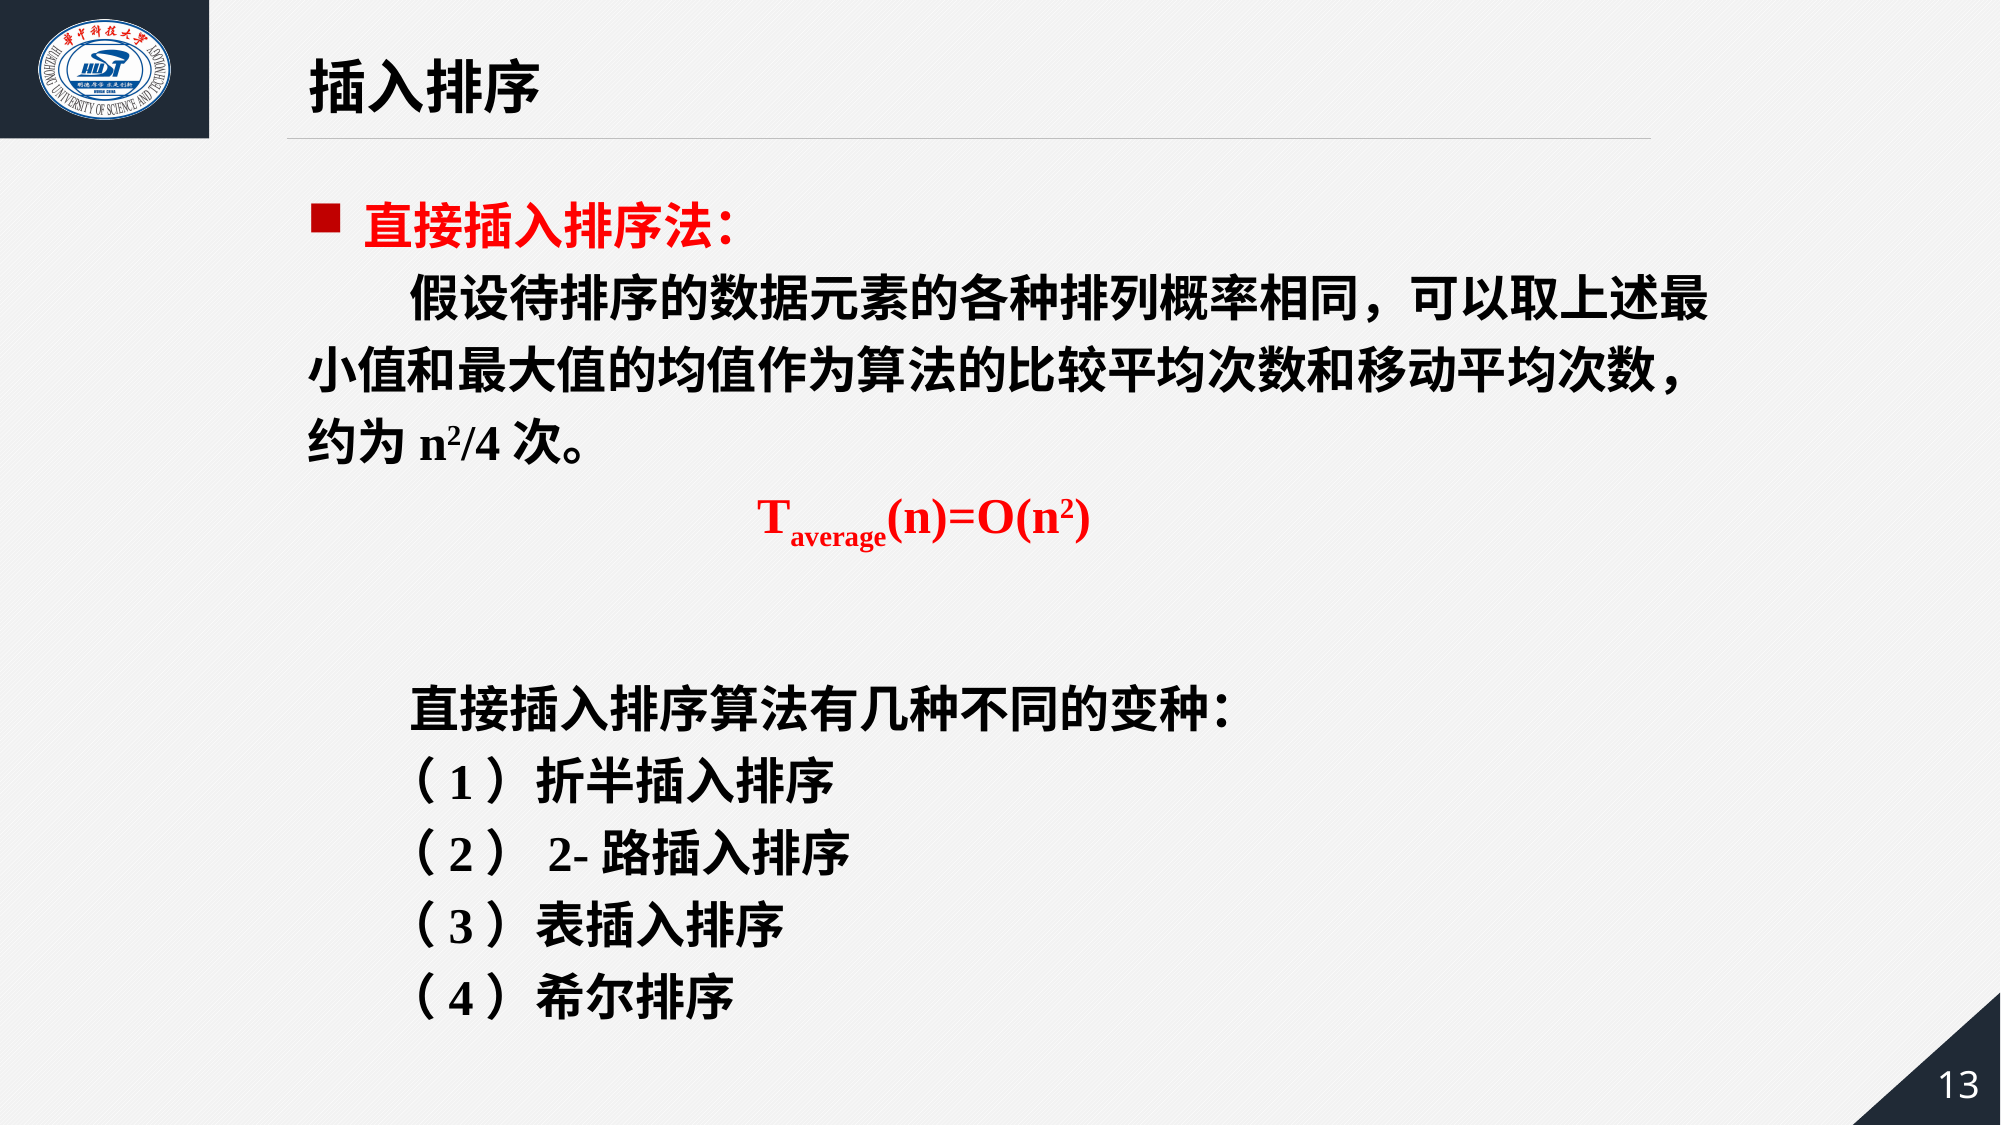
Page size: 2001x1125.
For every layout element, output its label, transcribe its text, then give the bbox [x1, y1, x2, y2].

text_box 直接插入排序法： 假设待排序的数据元素的各种排列概率相同，可以取上述最小值和最大值的均值作为算法的比较平均次数和移动平均次数，约为n2/4次。 Taverage(n)=O(n2) 直接插入排序算法有几种不同的变种： （1）折半插入排序 （2）2-路插入排序 （3）表插入排序 （4）希尔排序 [292, 174, 1759, 1034]
text_box 插入排序 [293, 29, 557, 129]
picture [38, 19, 171, 120]
